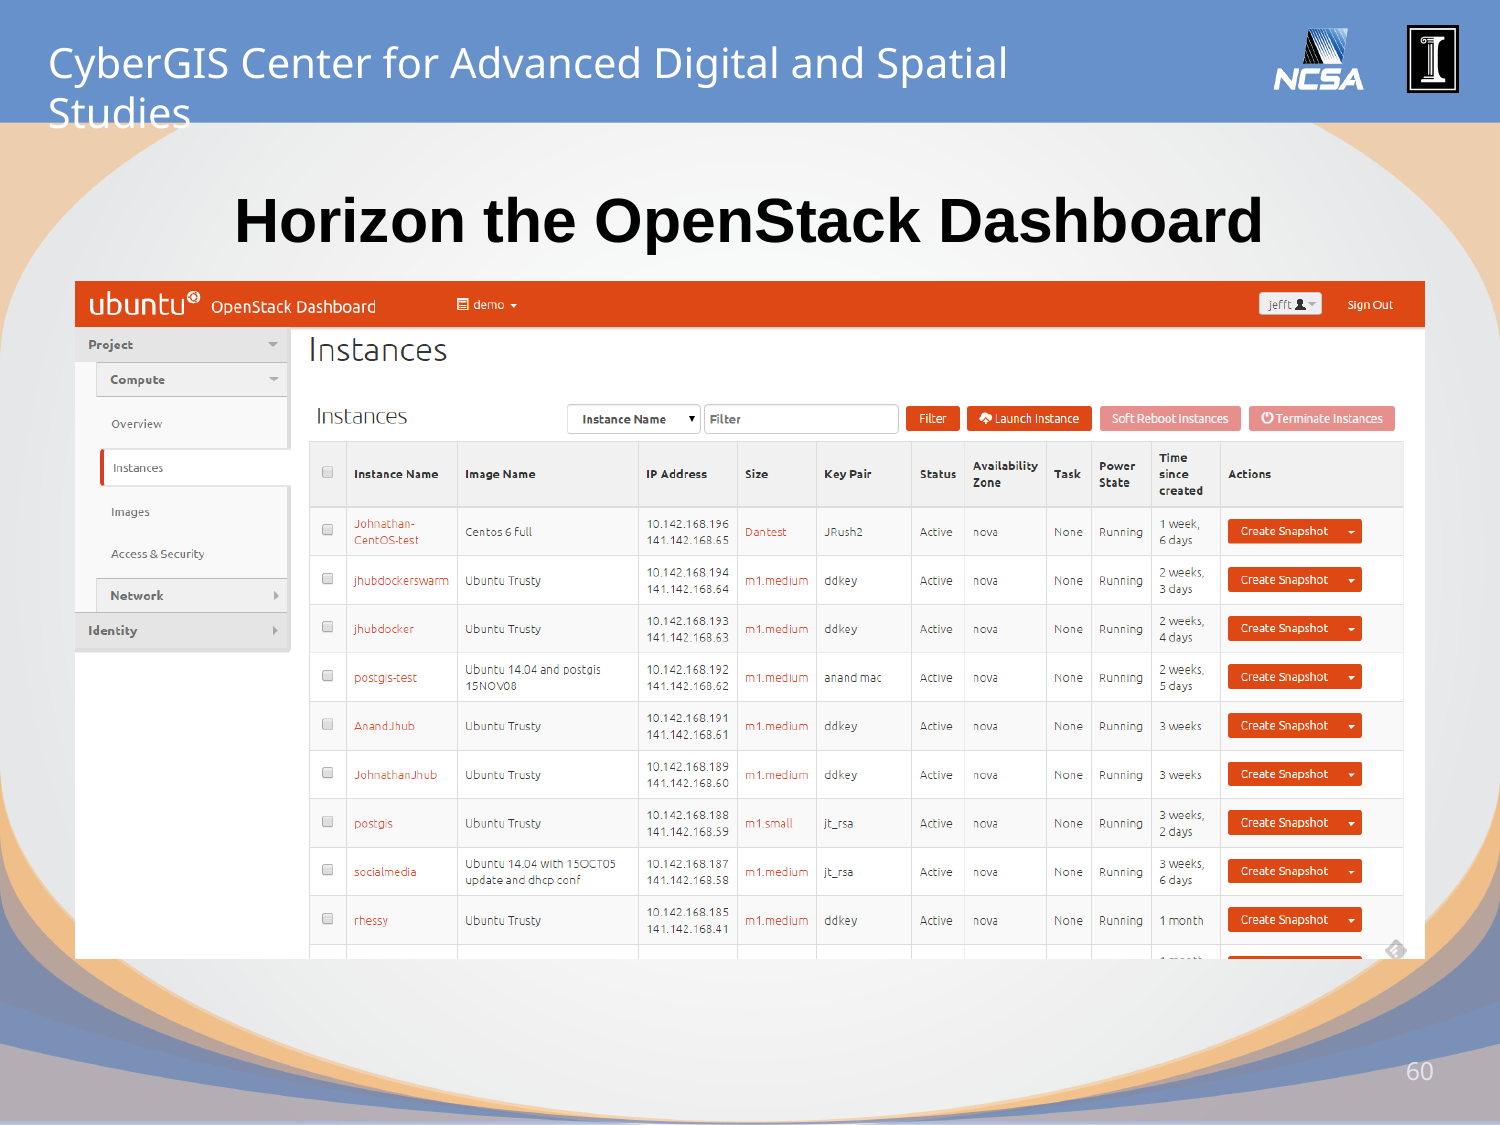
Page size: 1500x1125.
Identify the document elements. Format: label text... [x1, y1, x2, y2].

slide_number 60 [1401, 1042, 1494, 1103]
title Horizon the OpenStack Dashboard [75, 0, 1425, 263]
picture [0, 0, 1500, 1125]
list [74, 281, 1426, 960]
